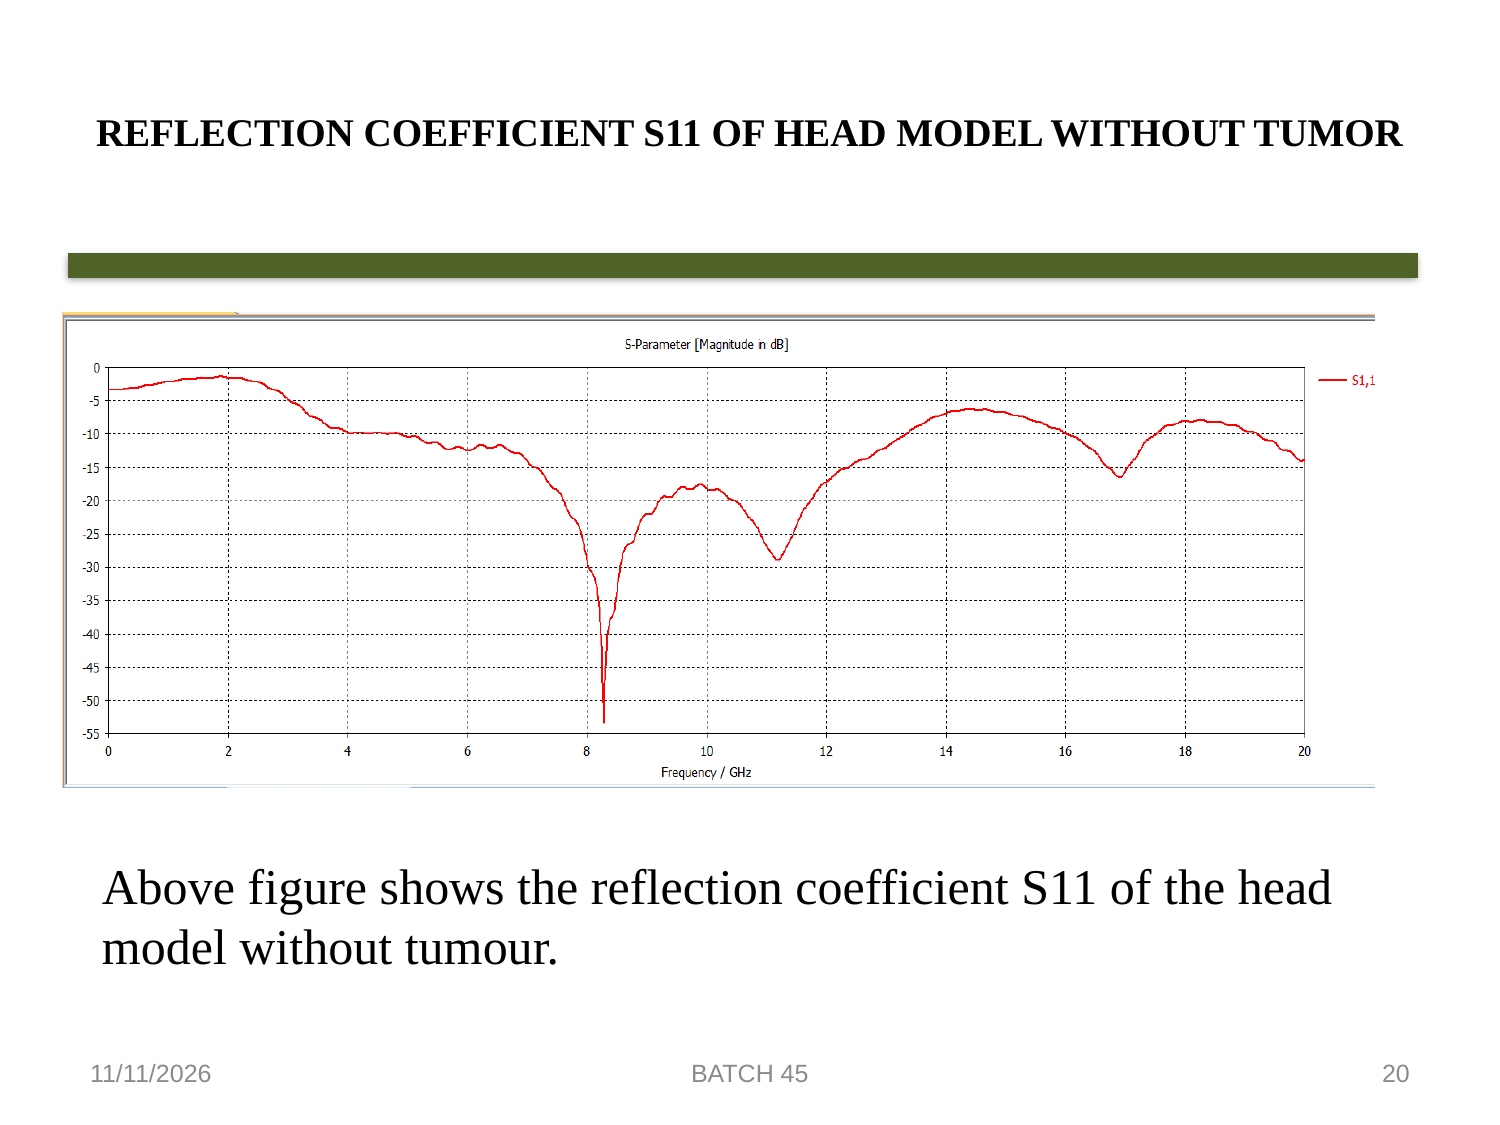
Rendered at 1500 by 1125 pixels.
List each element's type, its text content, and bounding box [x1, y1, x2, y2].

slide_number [75, 1042, 425, 1103]
footer BATCH 45 [512, 1042, 988, 1103]
slide_number 20 [1074, 1042, 1425, 1103]
text_box [68, 253, 1419, 279]
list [62, 312, 1376, 788]
text_box Above figure shows the reflection coefficient S11 of the head model without tumour. [87, 846, 1400, 982]
title REFLECTION COEFFICIENT S11 OF HEAD MODEL WITHOUT TUMOR [75, 75, 1425, 233]
